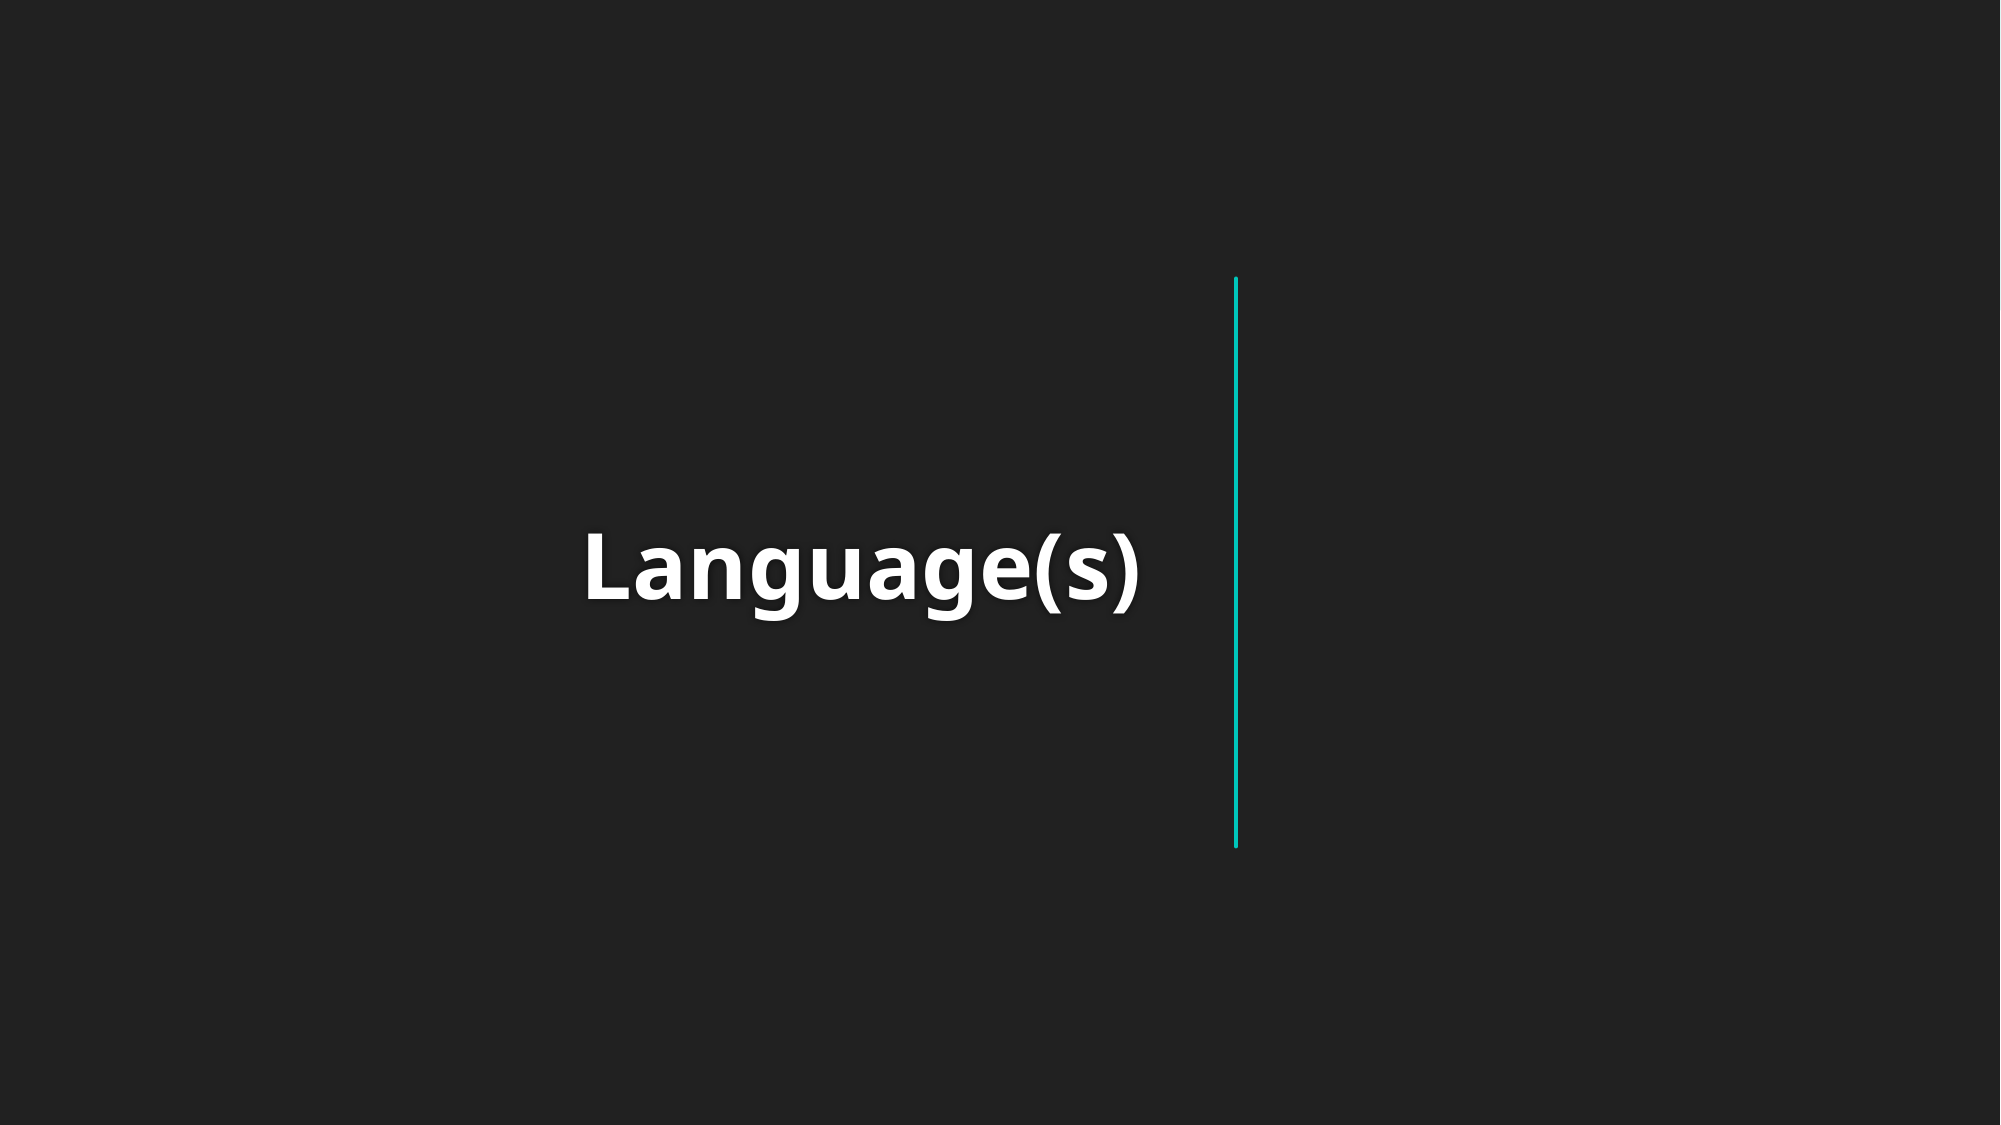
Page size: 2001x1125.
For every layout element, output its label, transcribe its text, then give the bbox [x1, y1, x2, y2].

text_box [0, 0, 2000, 1125]
title Language(s) [158, 203, 1157, 922]
